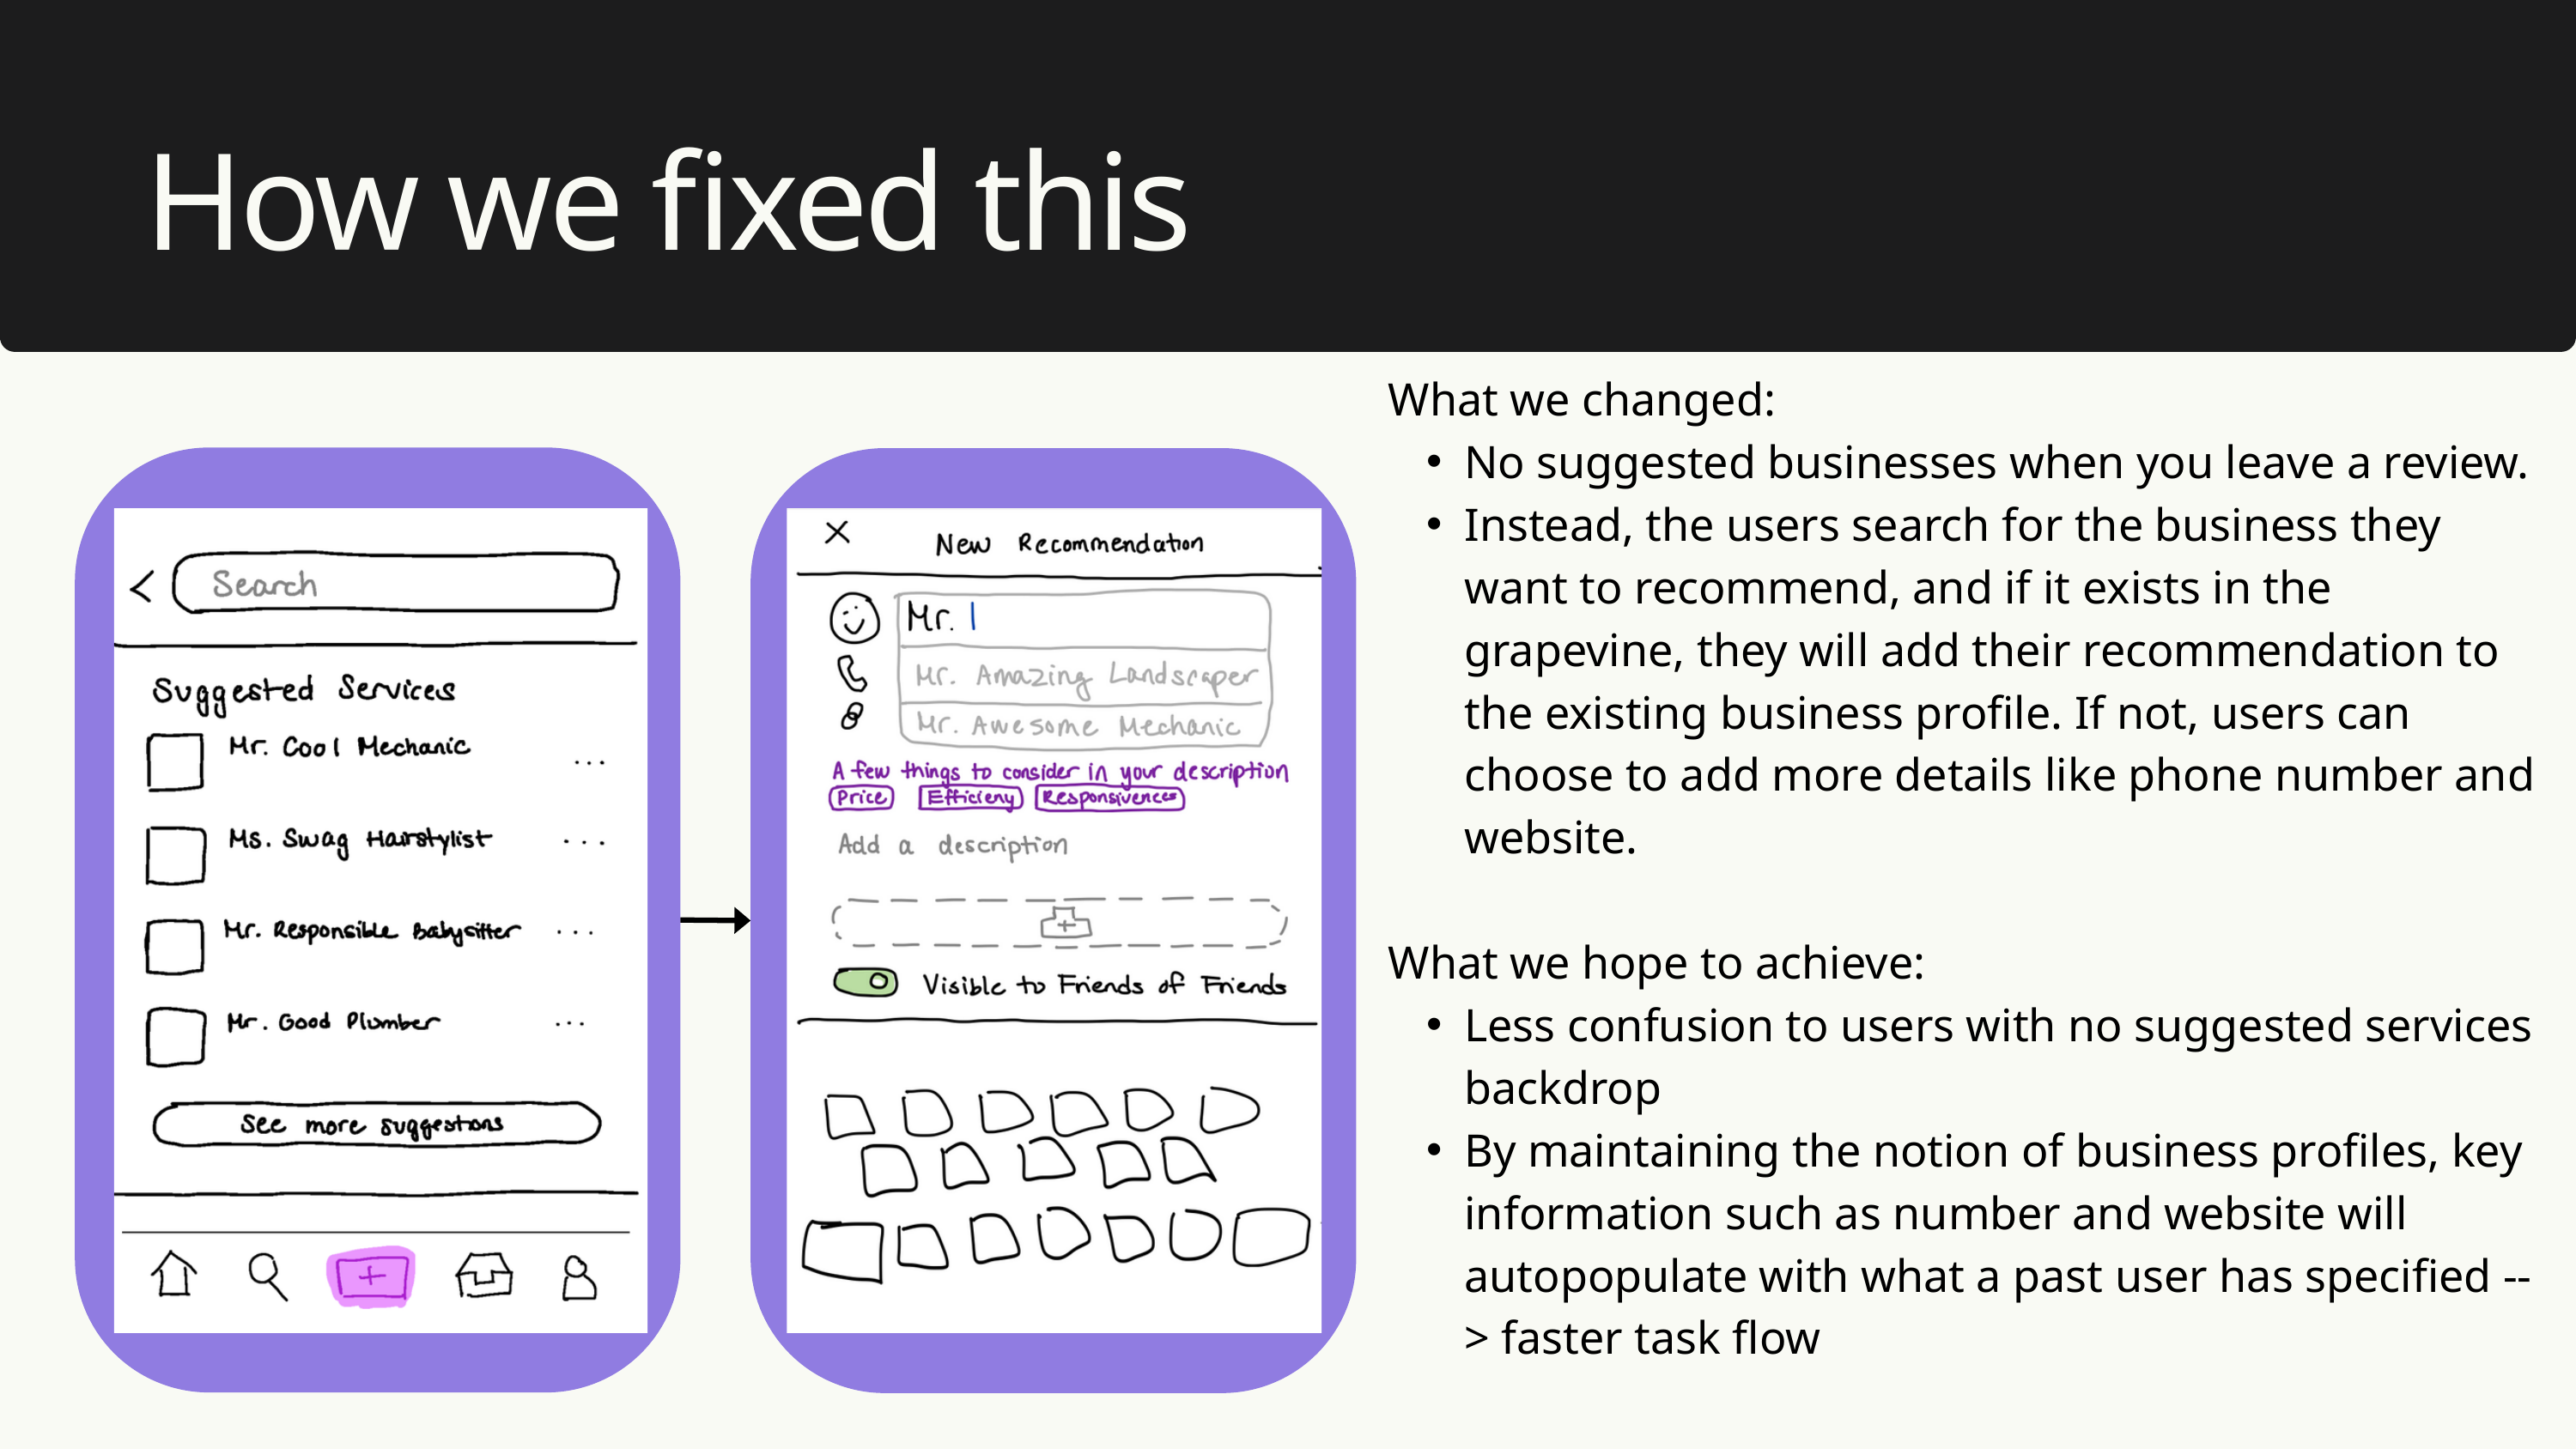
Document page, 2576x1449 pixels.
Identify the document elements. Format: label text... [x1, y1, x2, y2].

text_box [684, 911, 745, 930]
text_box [750, 447, 1357, 1394]
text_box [74, 447, 681, 1393]
text_box What we changed: No suggested businesses when you leave a review. Instead, the users search for the business they want to recommend, and if it exists in the grapevine, they will add their recommendation to the existing business profile. If not, users can choose to add more details like phone number and website. What we hope to achieve: Less confusion to users with no suggested services backdrop By maintaining the notion of business profiles, key information such as number and website will autopopulate with what a past user has specified --> faster task flow [1388, 362, 2539, 1427]
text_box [0, 0, 2576, 353]
